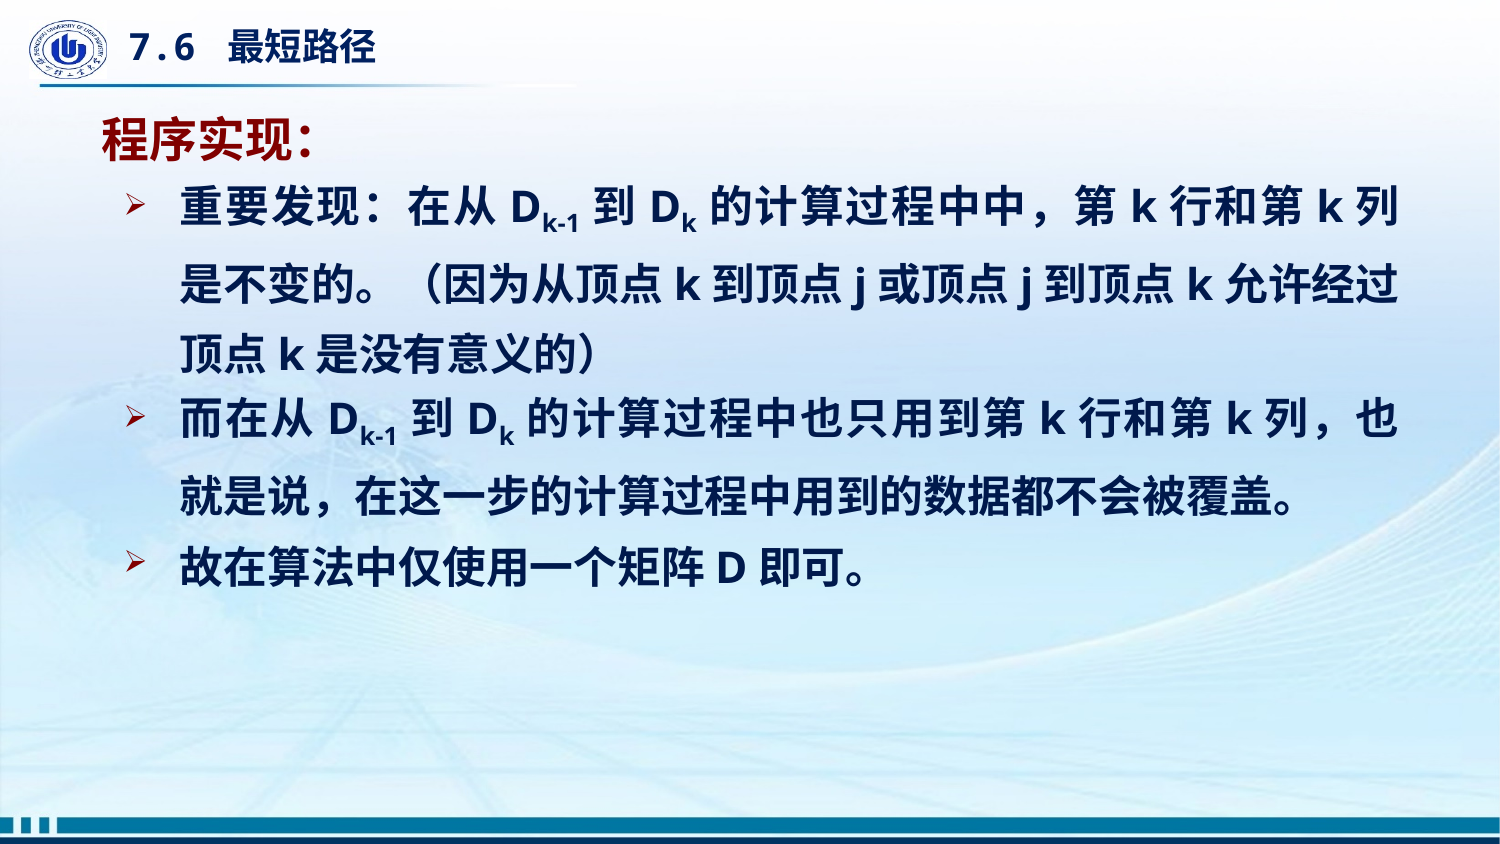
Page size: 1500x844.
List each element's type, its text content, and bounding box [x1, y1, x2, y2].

list 程序实现： 重要发现：在从Dk-1到Dk的计算过程中中，第k行和第k列是不变的。（因为从顶点k到顶点j或顶点j到顶点k允许经过顶点k是没有意义的） 而在从Dk-1到Dk的计算过程中也只用到第k行和第k列，也就是说，在这一步的计算过程中用到的数据都不会被覆盖。 故在算法中仅使用一个矩阵D即可。 [86, 97, 1415, 768]
picture [0, 0, 1500, 844]
title 7.6 最短路径 [122, 28, 913, 69]
